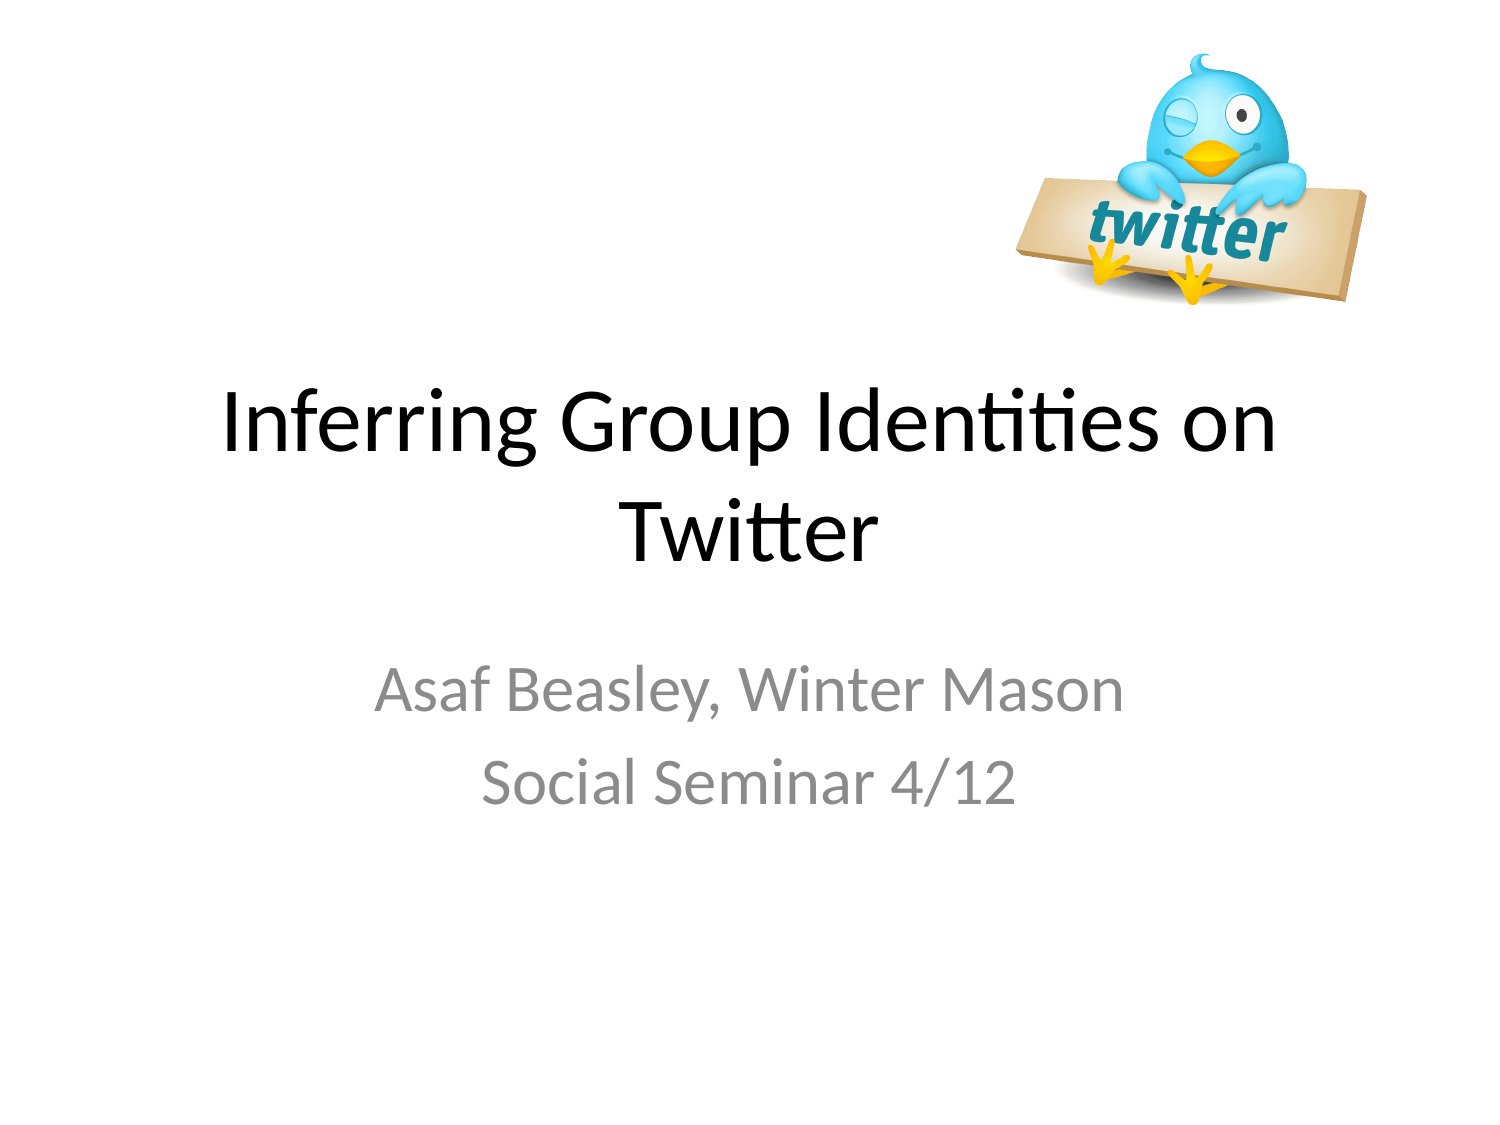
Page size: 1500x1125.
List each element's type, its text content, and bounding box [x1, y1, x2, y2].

title Inferring Group Identities on Twitter [112, 349, 1388, 591]
picture [993, 0, 1388, 360]
subtitle Asaf Beasley, Winter Mason Social Seminar 4/12 [225, 637, 1275, 925]
